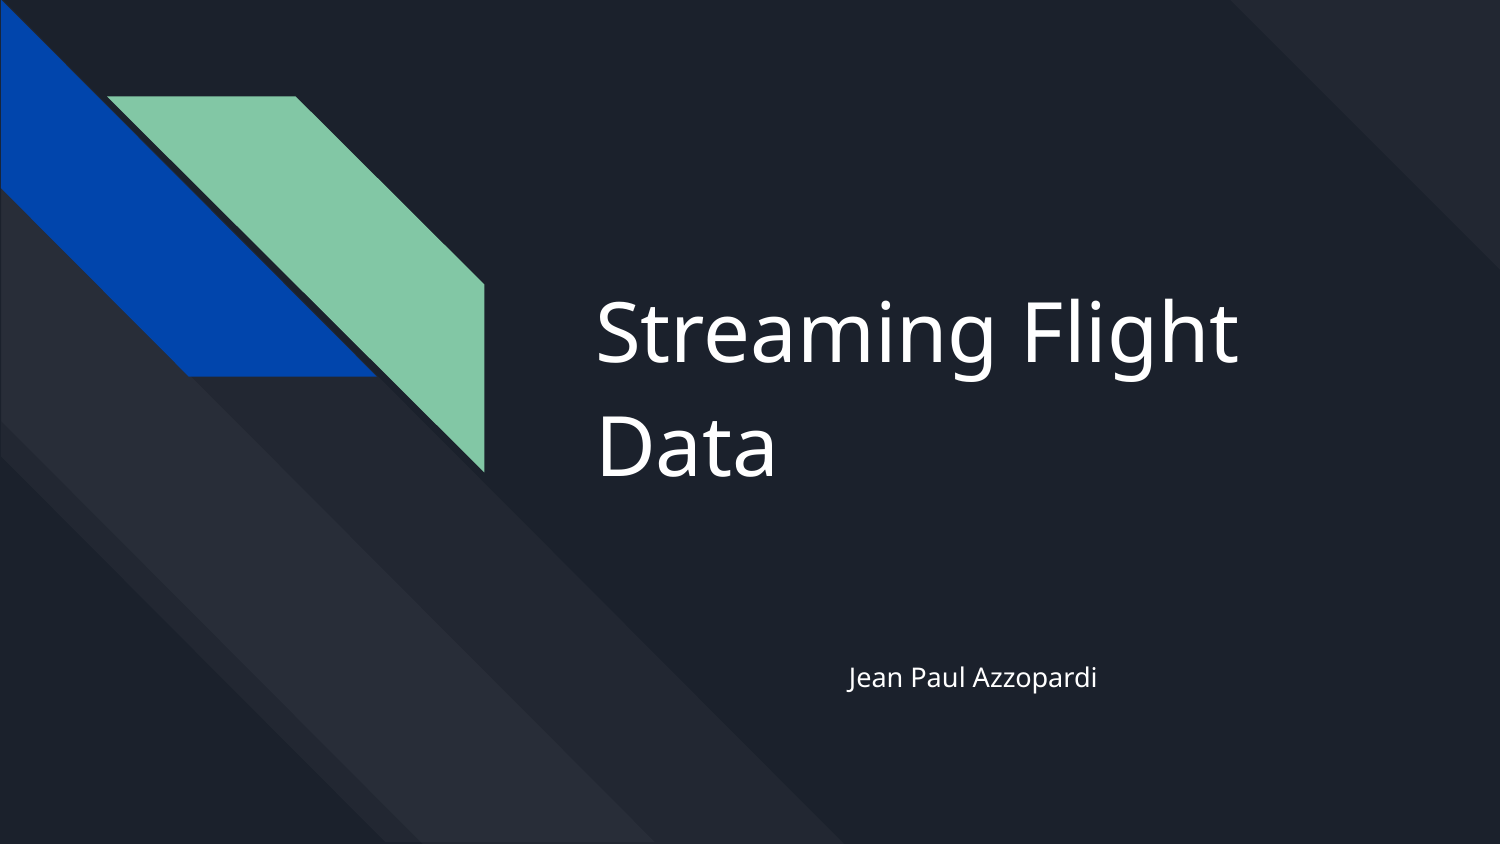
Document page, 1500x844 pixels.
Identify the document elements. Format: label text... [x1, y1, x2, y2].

subtitle Jean Paul Azzopardi [833, 643, 1404, 727]
title Streaming Flight Data [580, 258, 1404, 518]
